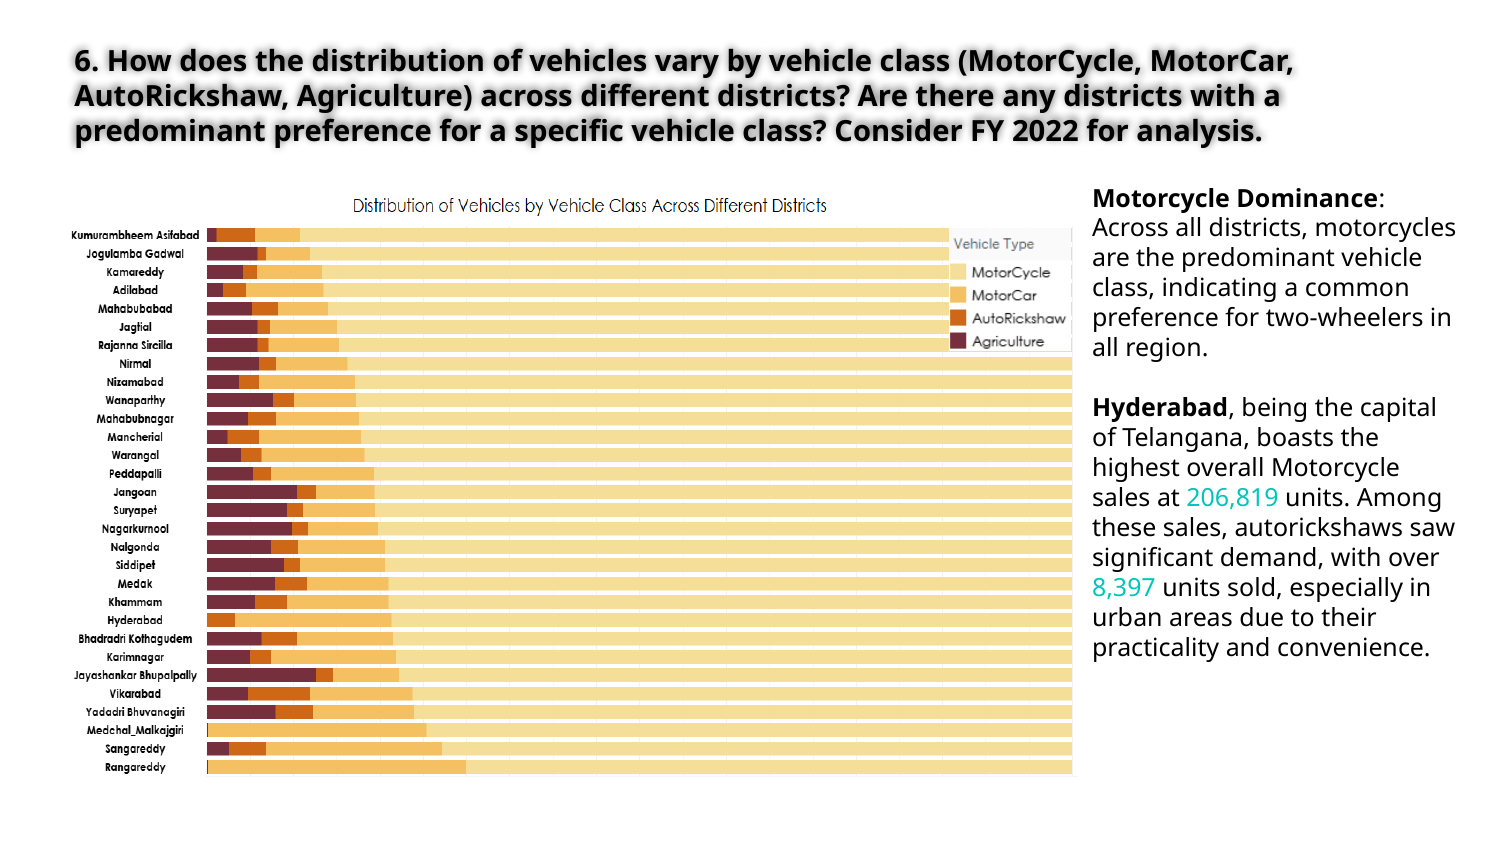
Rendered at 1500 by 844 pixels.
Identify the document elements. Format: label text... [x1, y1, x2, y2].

text_box Motorcycle Dominance: Across all districts, motorcycles are the predominant vehicle class, indicating a common preference for two-wheelers in all region. Hyderabad, being the capital of Telangana, boasts the highest overall Motorcycle sales at 206,819 units. Among these sales, autorickshaws saw significant demand, with over 8,397 units sold, especially in urban areas due to their practicality and convenience. [1077, 167, 1473, 487]
picture [59, 195, 1078, 778]
title 6. How does the distribution of vehicles vary by vehicle class (MotorCycle, MotorCar, AutoRickshaw, Agriculture) across different districts? Are there any districts with a predominant preference for a specific vehicle class? Consider FY 2022 for analysis. [59, 27, 1441, 153]
